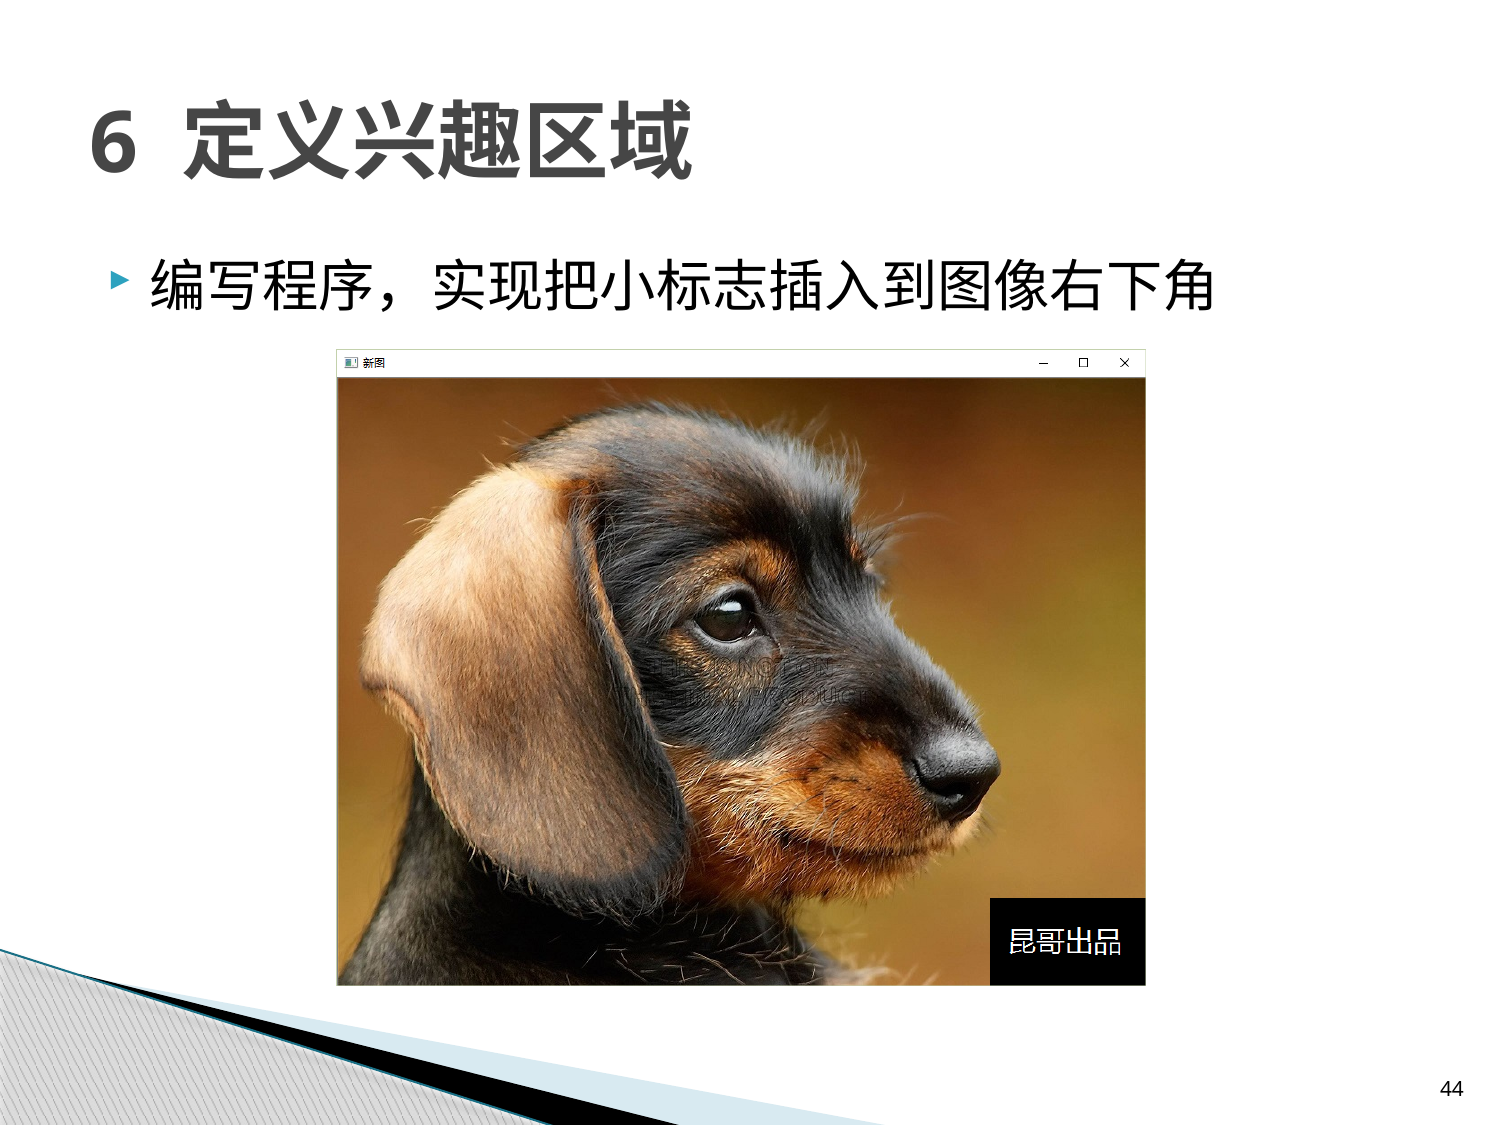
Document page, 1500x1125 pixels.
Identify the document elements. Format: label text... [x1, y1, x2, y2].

picture [336, 349, 1146, 987]
list 编写程序，实现把小标志插入到图像右下角 [75, 243, 1425, 986]
slide_number 44 [1418, 1051, 1479, 1112]
title 6 定义兴趣区域 [75, 45, 1425, 233]
